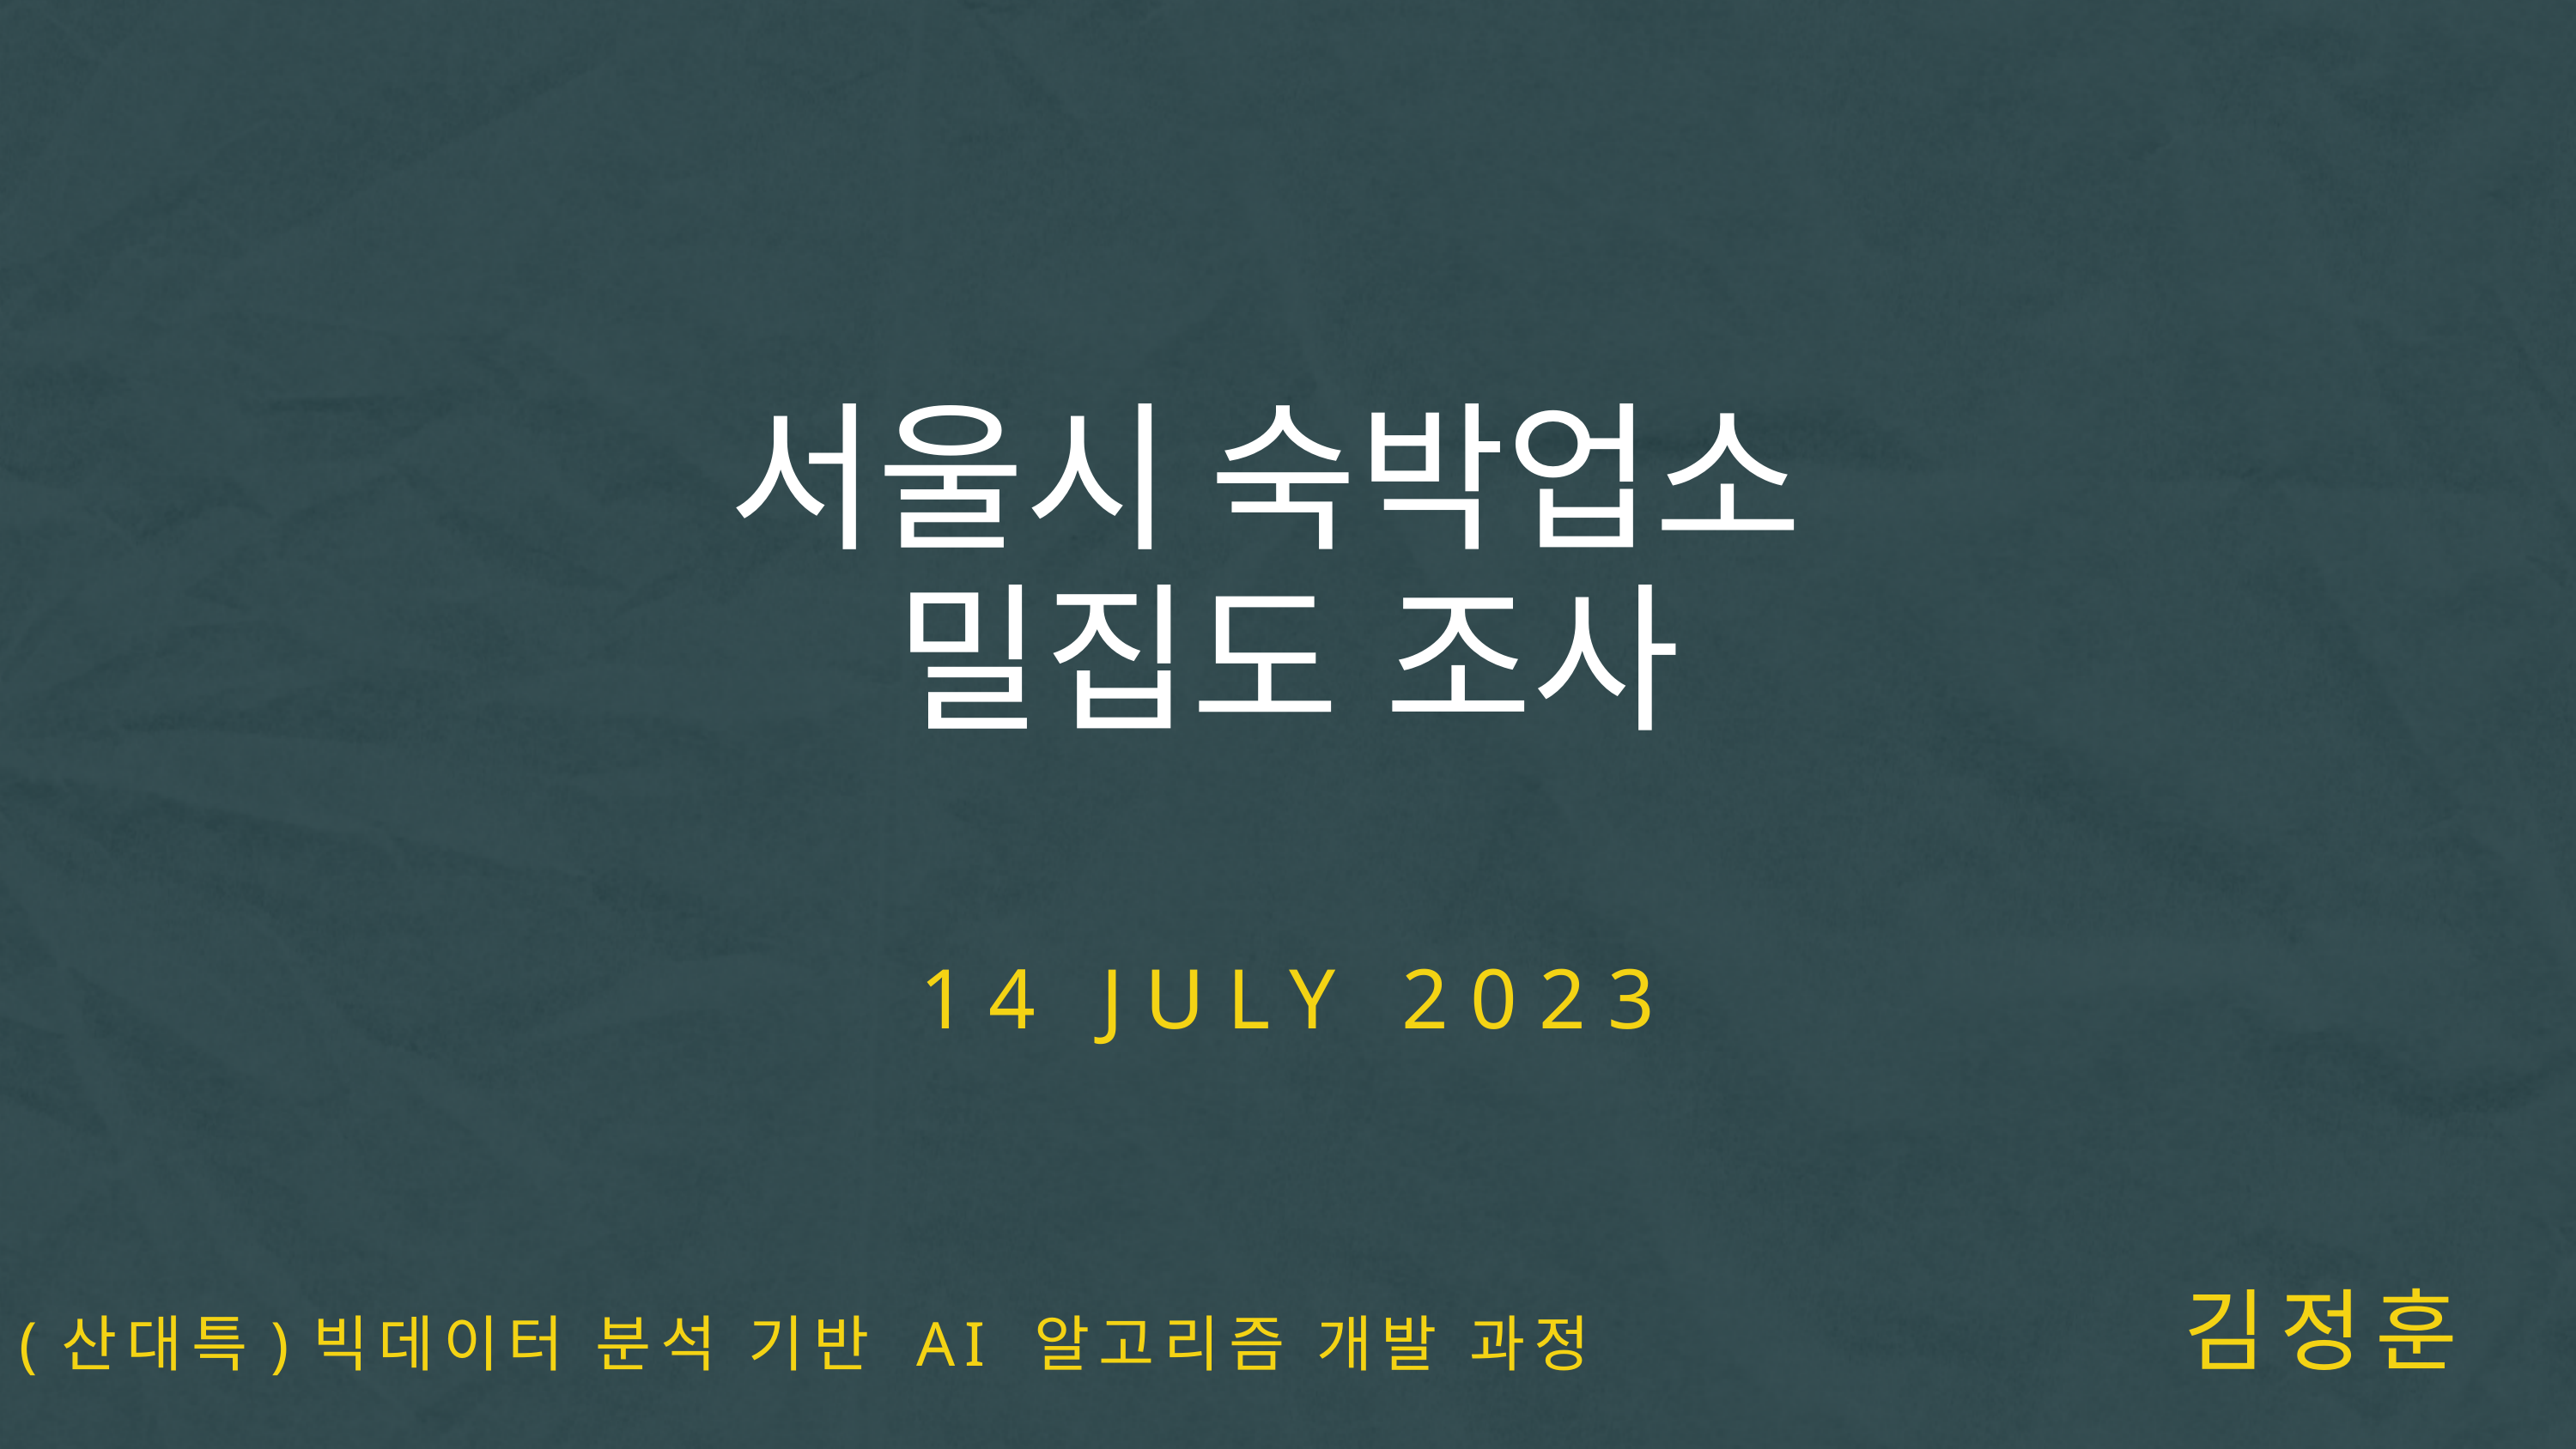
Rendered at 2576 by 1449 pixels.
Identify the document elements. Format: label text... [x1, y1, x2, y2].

text_box [0, 0, 2576, 1449]
text_box (산대특)빅데이터 분석 기반 AI 알고리즘 개발 과정 [0, 1288, 1610, 1379]
text_box 서울시 숙박업소 밀집도 조사 [415, 387, 2161, 751]
text_box 14 JULY 2023 [794, 967, 1782, 1046]
text_box 김정훈 [2160, 1252, 2482, 1382]
